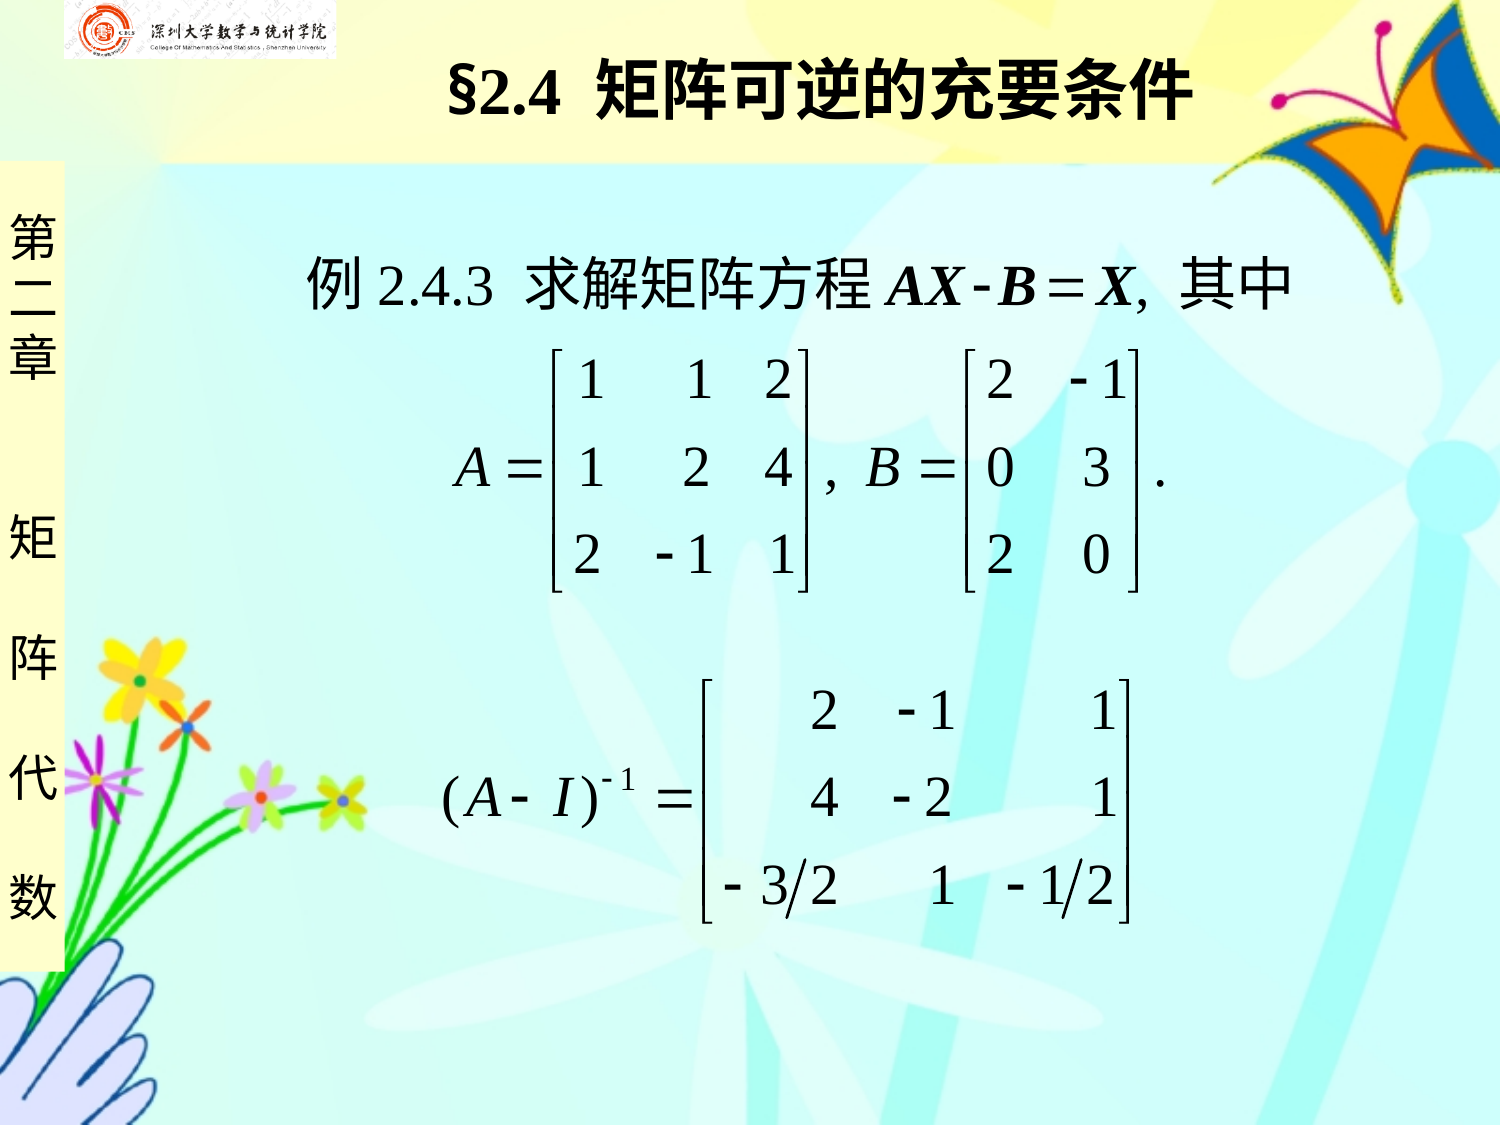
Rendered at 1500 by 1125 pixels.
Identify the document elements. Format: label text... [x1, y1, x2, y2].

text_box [433, 668, 1152, 934]
title §2.4 矩阵可逆的充要条件 [430, 0, 1229, 191]
text_box 例2.4.3 求解矩阵方程AX  B  X, 其中 [225, 219, 1310, 325]
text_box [856, 337, 1175, 603]
picture [0, 0, 1500, 1125]
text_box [442, 337, 850, 603]
